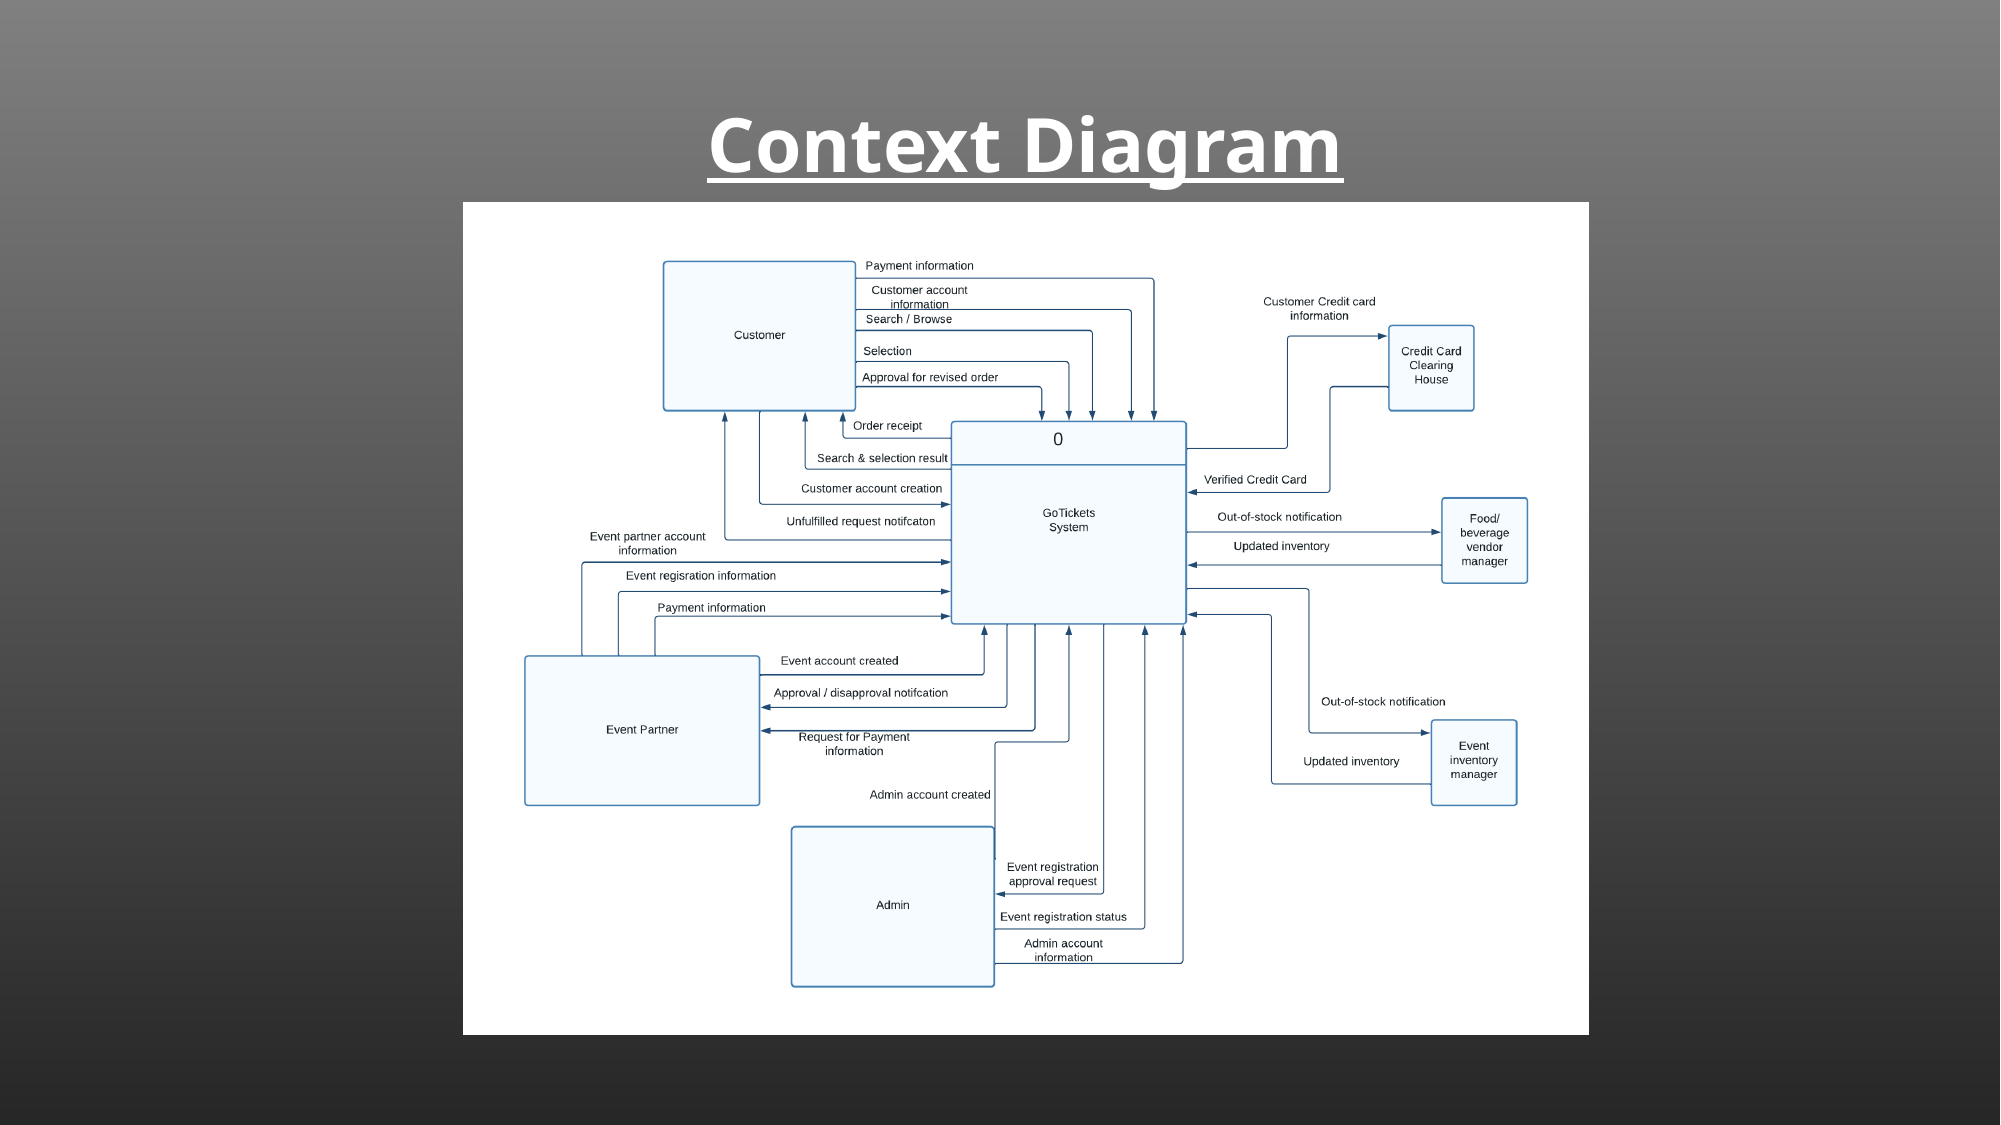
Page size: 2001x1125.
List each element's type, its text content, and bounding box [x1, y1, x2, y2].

text_box Context Diagram [120, 89, 1932, 285]
picture [462, 202, 1589, 1036]
